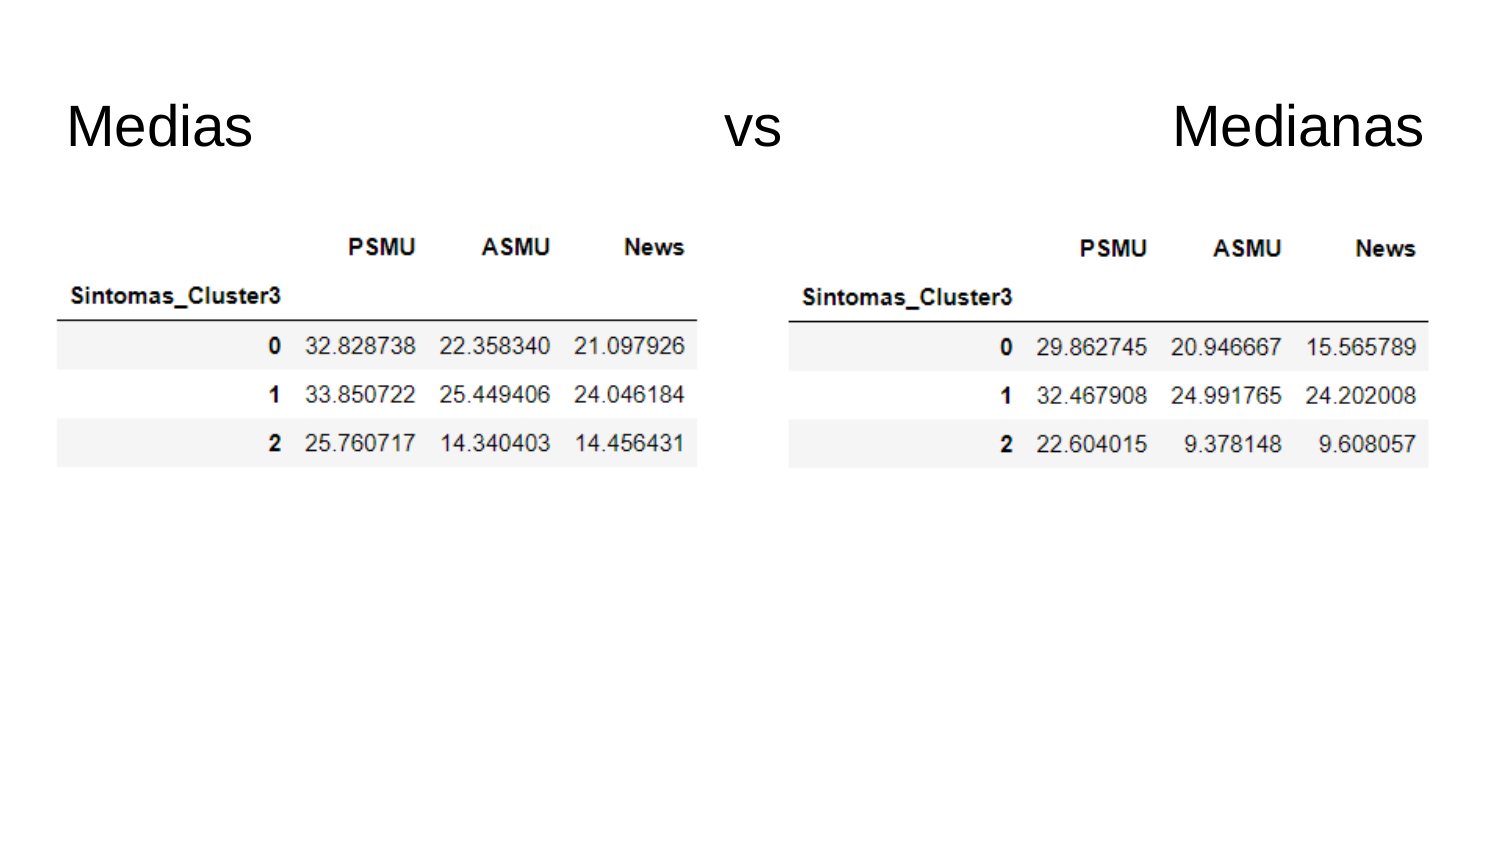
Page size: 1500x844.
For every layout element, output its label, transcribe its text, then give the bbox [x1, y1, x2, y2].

title Medias vs Medianas [51, 72, 1449, 167]
picture [778, 198, 1450, 476]
picture [40, 188, 702, 487]
